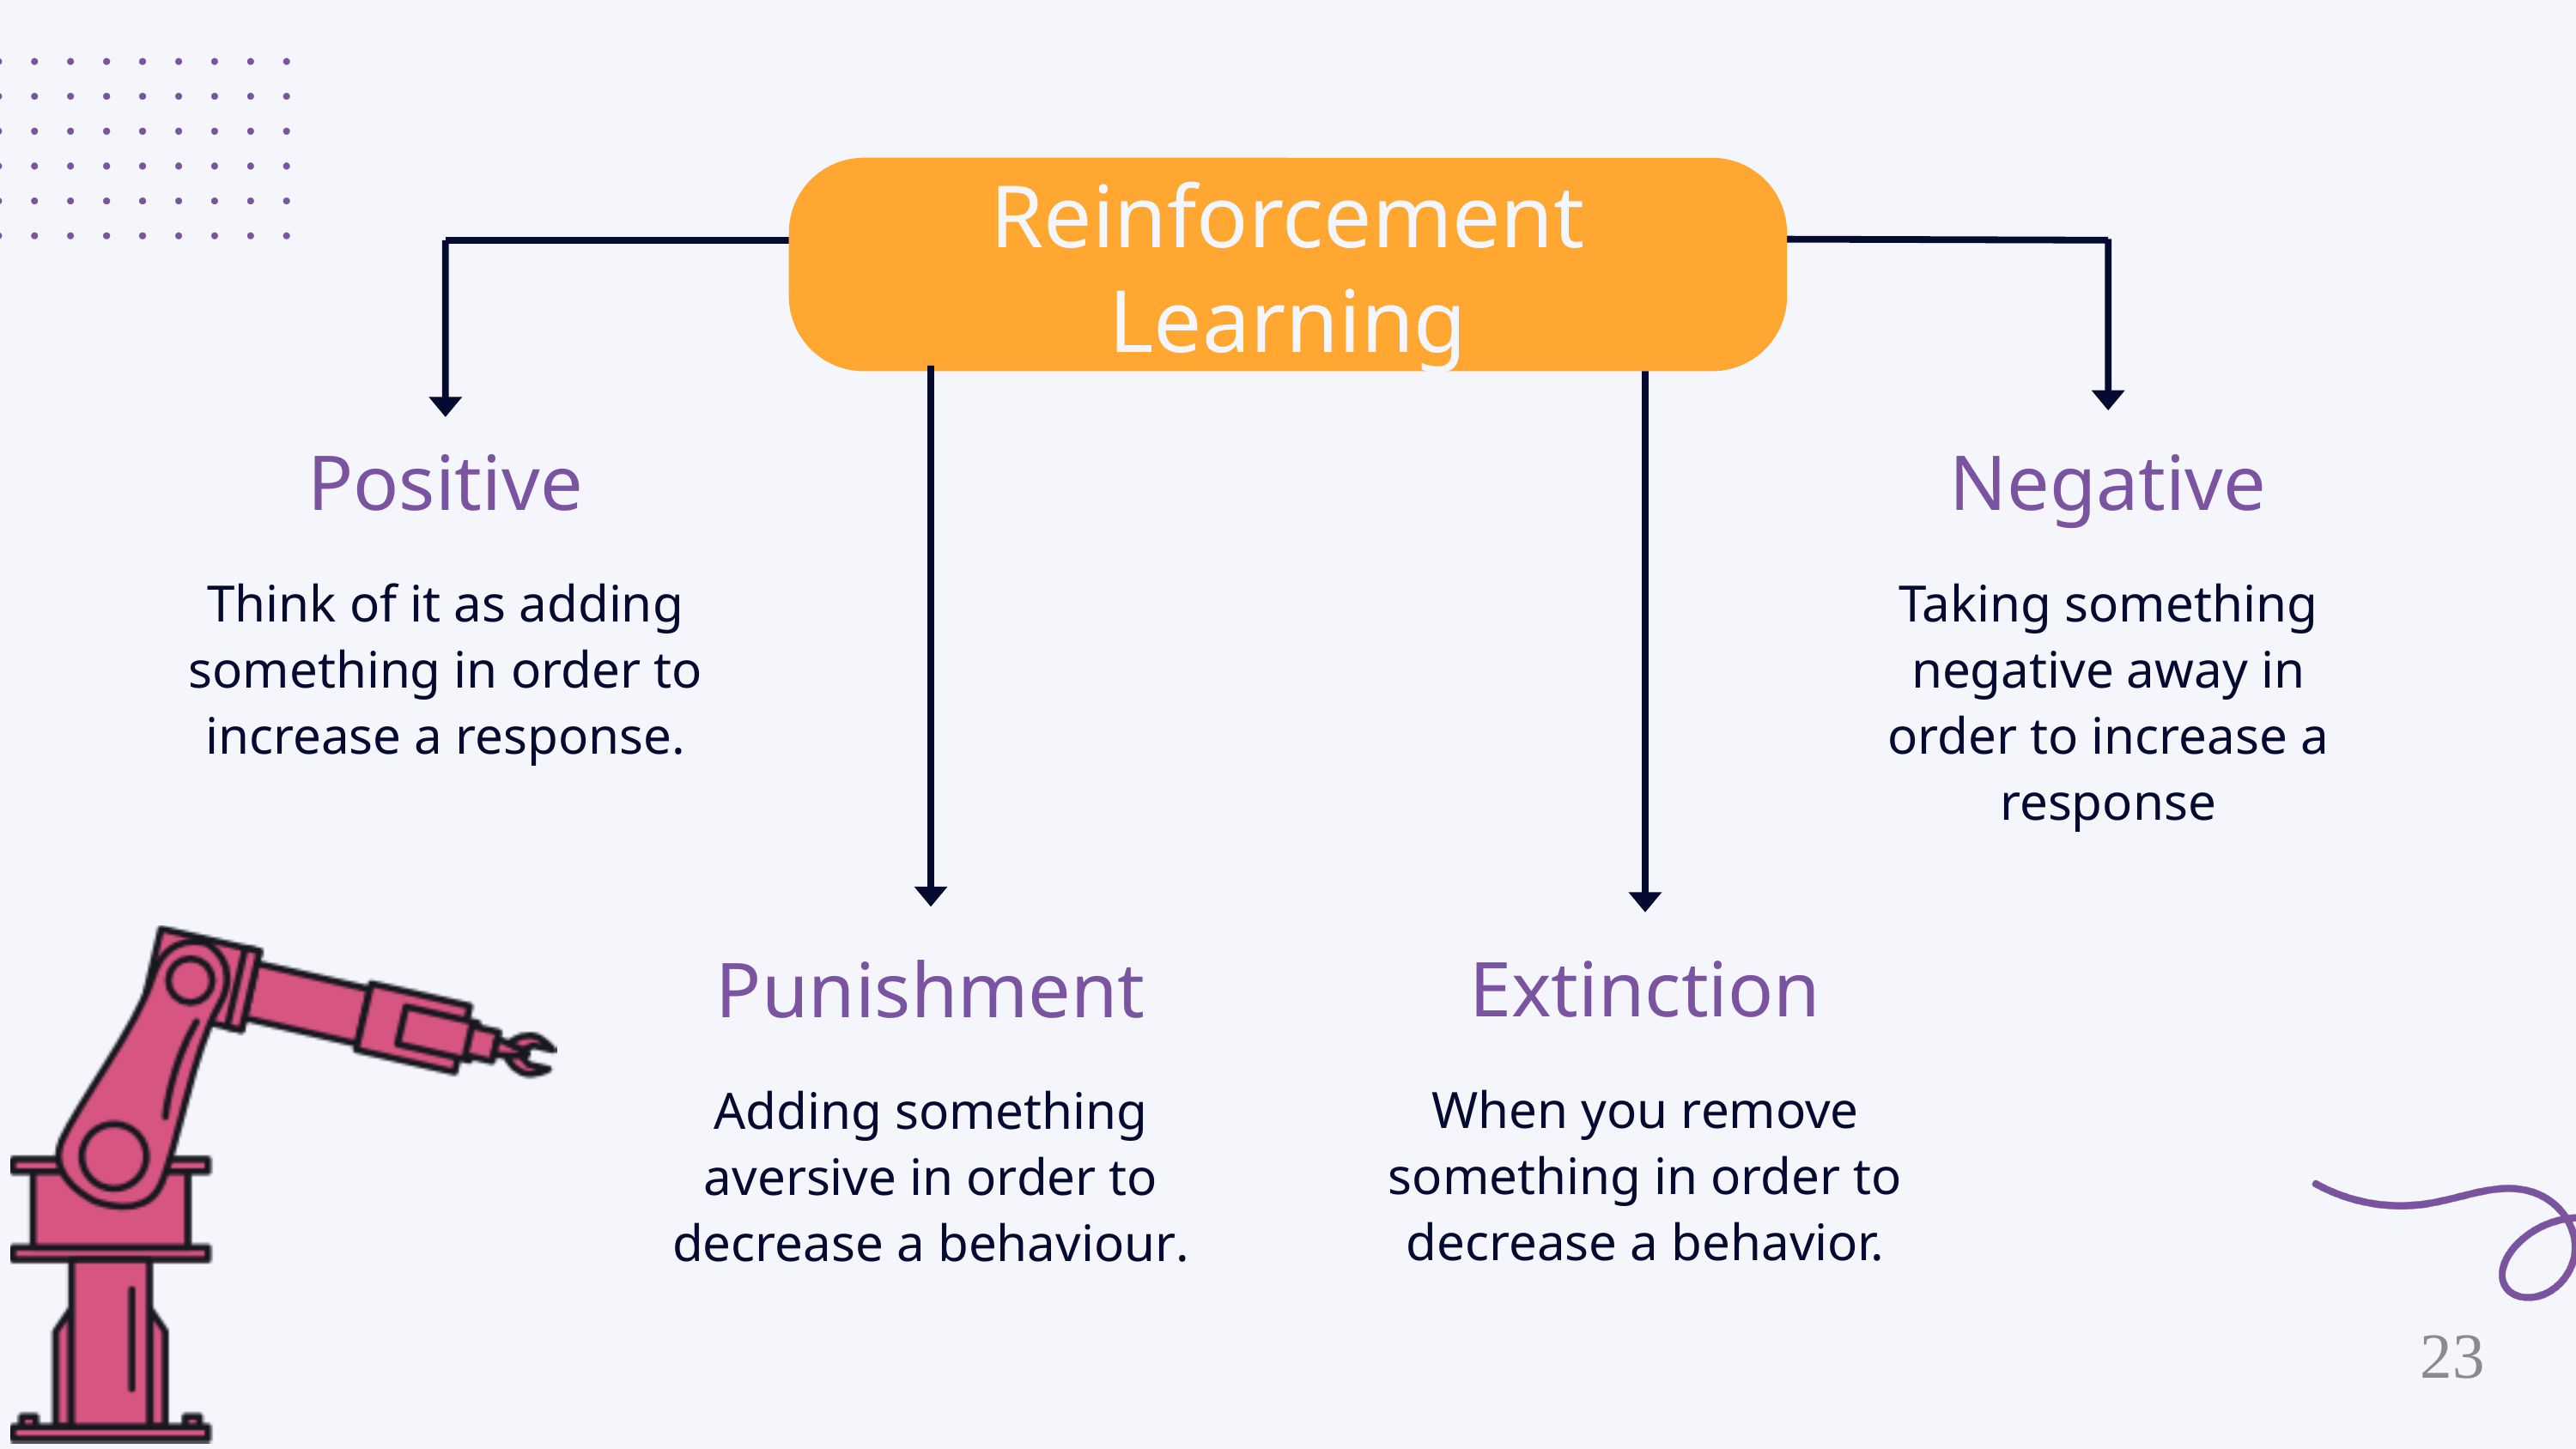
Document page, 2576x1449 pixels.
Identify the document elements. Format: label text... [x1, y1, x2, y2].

text_box Extinction [1271, 941, 2020, 1033]
picture [10, 925, 557, 1444]
text_box Taking something negative away in order to increase a response [1848, 566, 2369, 831]
picture [2310, 1167, 2576, 1313]
text_box Punishment [561, 942, 1271, 1033]
text_box Negative [1789, 434, 2427, 525]
text_box Reinforcement Learning [787, 155, 1789, 373]
text_box Think of it as adding something in order to increase a response. [166, 566, 725, 765]
text_box [921, 365, 940, 907]
slide_number 23 [2371, 1319, 2534, 1412]
picture [0, 58, 290, 239]
text_box [1636, 371, 1655, 912]
text_box When you remove something in order to decrease a behavior. [1366, 1072, 1924, 1271]
text_box Positive [71, 434, 820, 526]
text_box Adding something aversive in order to decrease a behaviour. [652, 1072, 1210, 1271]
text_box [2099, 239, 2117, 411]
text_box [436, 239, 455, 417]
